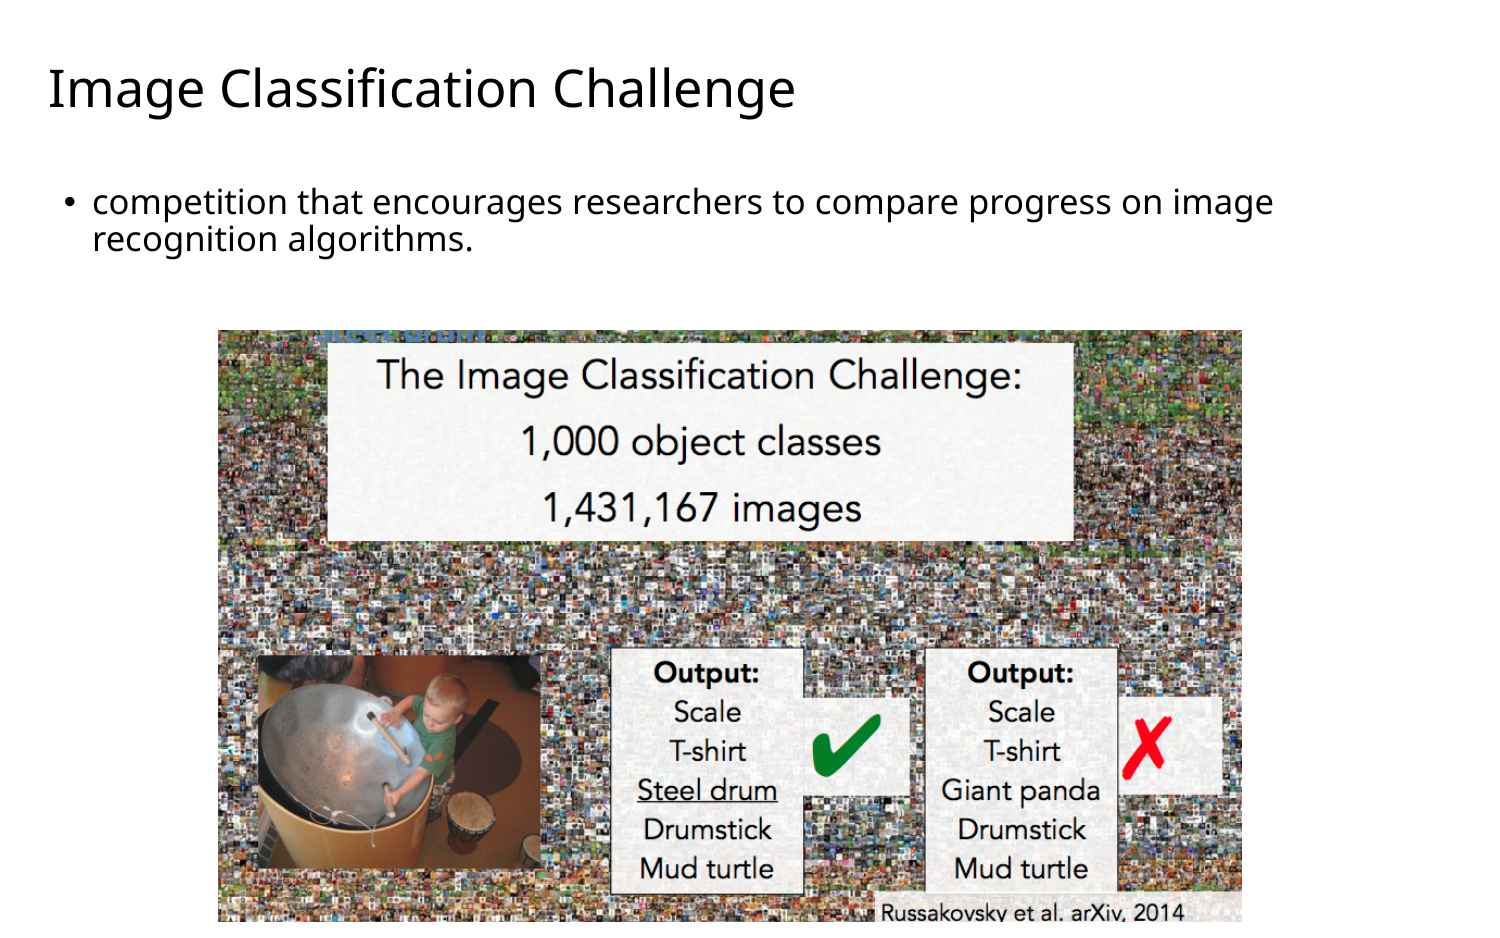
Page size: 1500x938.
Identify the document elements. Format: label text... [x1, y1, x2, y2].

title Image Classification Challenge [34, 0, 1328, 182]
picture [218, 330, 1242, 922]
list competition that encourages researchers to compare progress on image recognition algorithms. [48, 177, 1450, 917]
